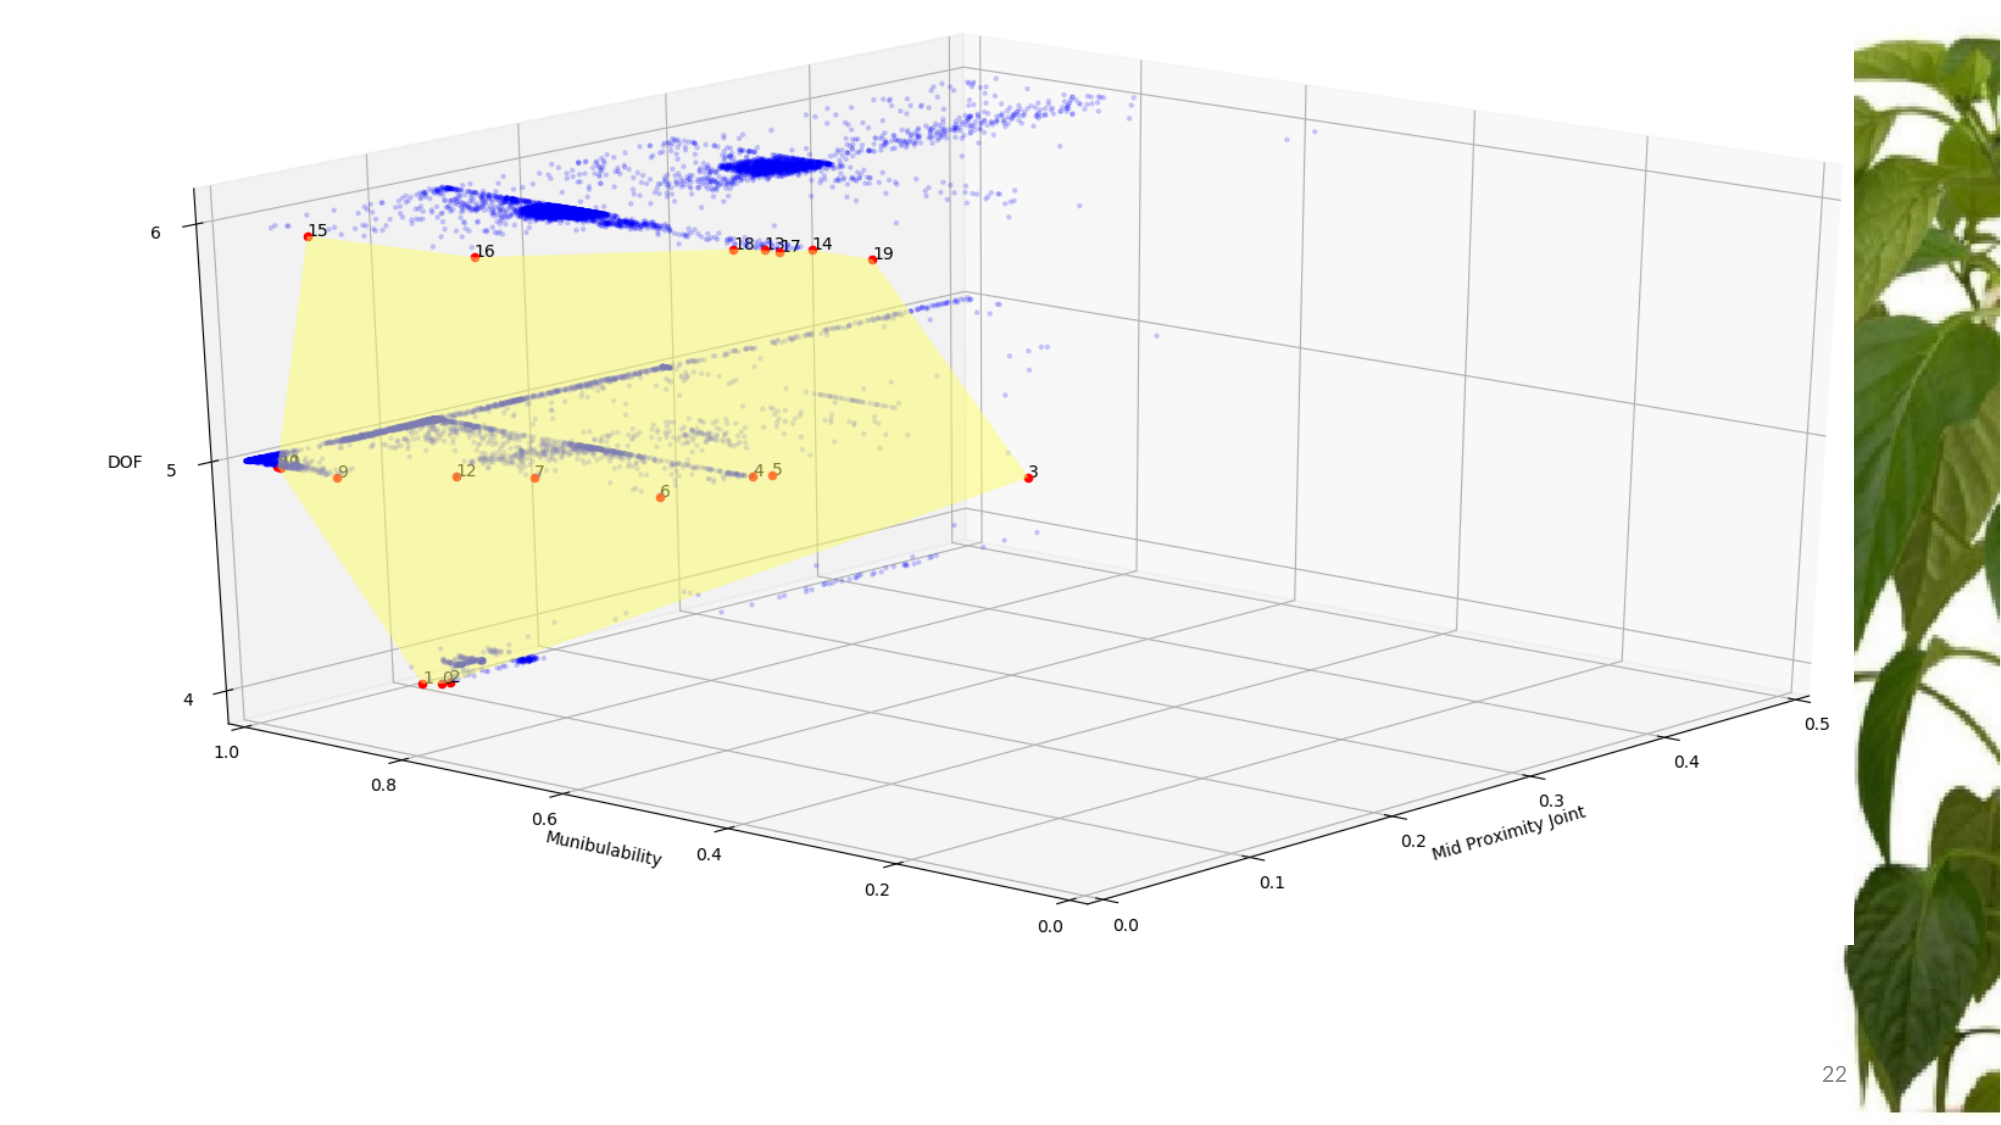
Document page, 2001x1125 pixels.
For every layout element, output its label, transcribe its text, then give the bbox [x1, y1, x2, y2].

text_box 1 [1412, 1042, 1863, 1103]
picture [0, 0, 2001, 1125]
text_box [1858, 59, 1863, 277]
